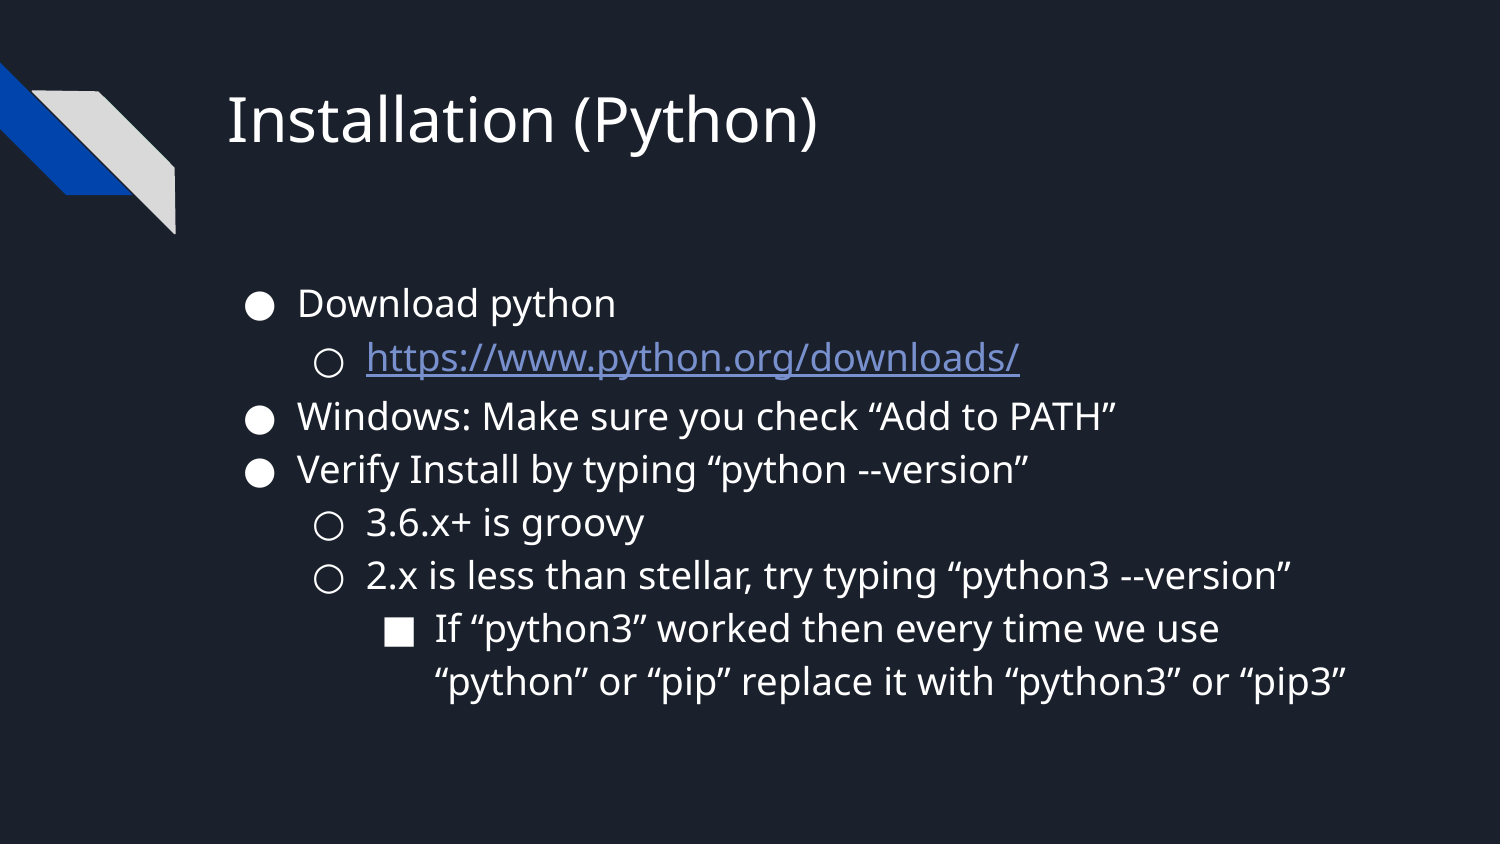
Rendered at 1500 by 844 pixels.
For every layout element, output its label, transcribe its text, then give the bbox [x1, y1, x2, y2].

list Download python https://www.python.org/downloads/ Windows: Make sure you check “Add to PATH” Verify Install by typing “python --version” 3.6.x+ is groovy 2.x is less than stellar, try typing “python3 --version” If “python3” worked then every time we use “python” or “pip” replace it with “python3” or “pip3” [212, 257, 1368, 735]
title Installation (Python) [212, 64, 1368, 215]
text_box [32, 91, 175, 234]
